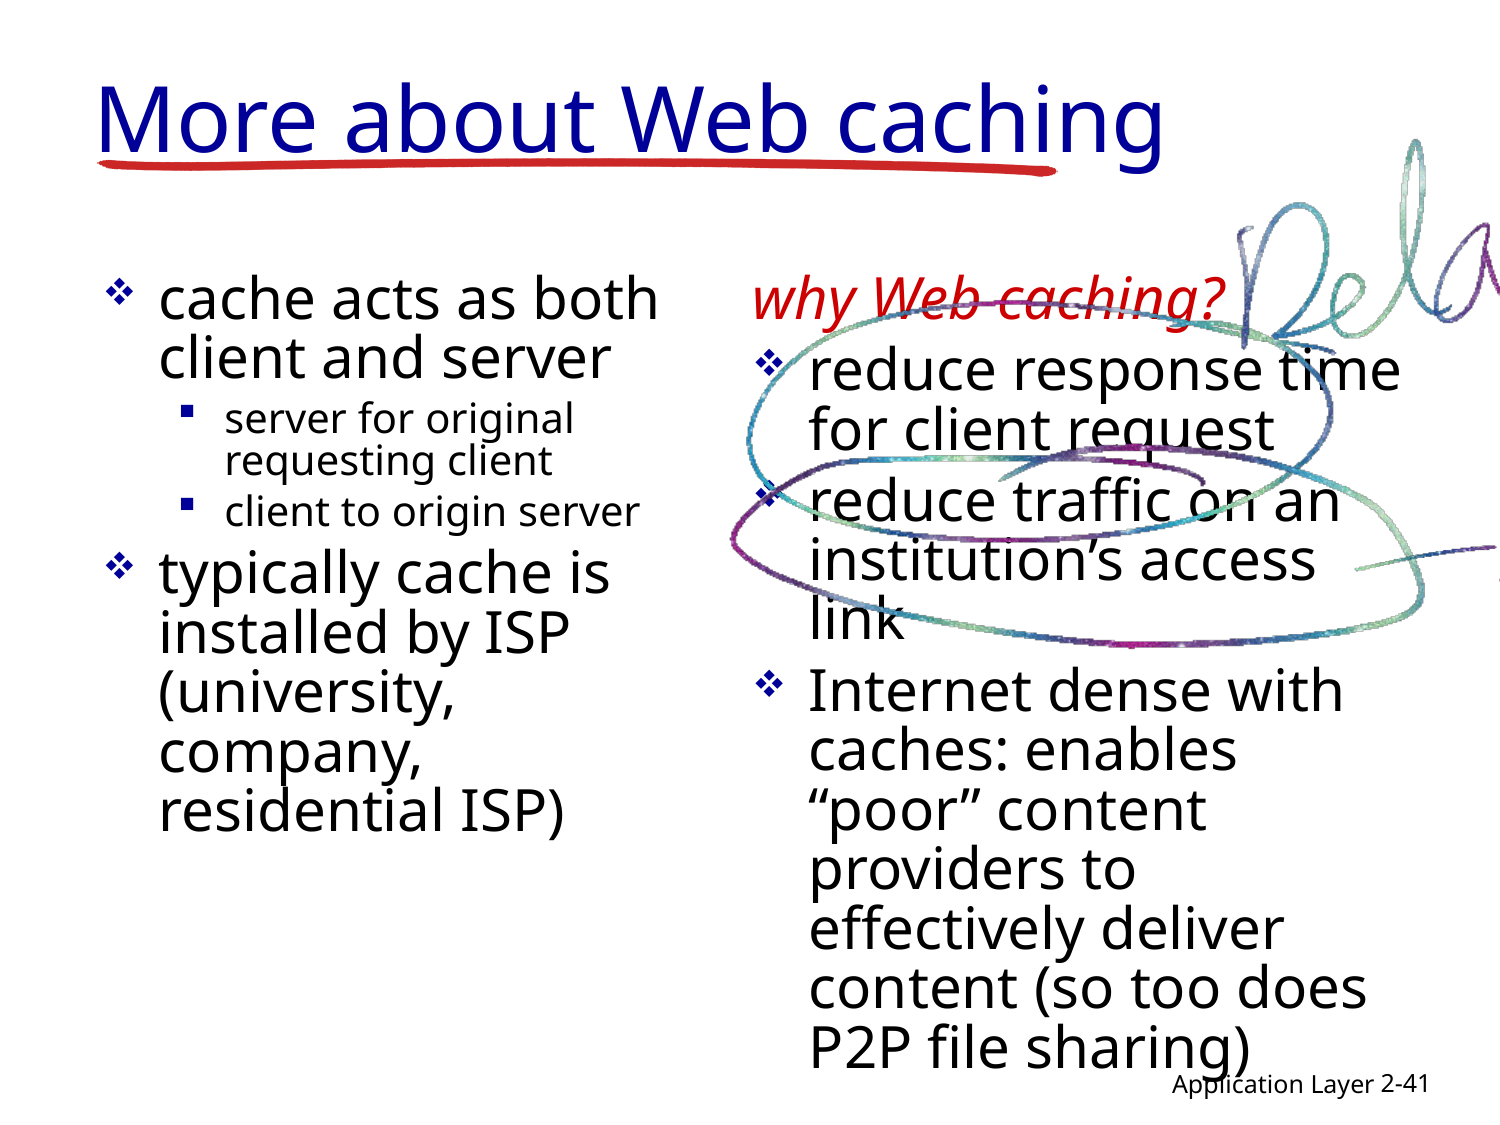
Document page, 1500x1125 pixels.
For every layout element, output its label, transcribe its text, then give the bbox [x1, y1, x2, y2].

picture [724, 438, 1431, 655]
list cache acts as both client and server server for original requesting client client to origin server typically cache is installed by ISP (university, company, residential ISP) [87, 264, 713, 1027]
list why Web caching? reduce response time for client request reduce traffic on an institution’s access link Internet dense with caches: enables “poor” content providers to effectively deliver content (so too does P2P file sharing) [737, 662, 1420, 1027]
title More about Web caching [78, 38, 1354, 194]
slide_number 2-41 [1365, 1059, 1477, 1106]
picture [93, 153, 726, 183]
footer Application Layer [914, 1060, 1391, 1109]
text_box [726, 135, 1500, 653]
